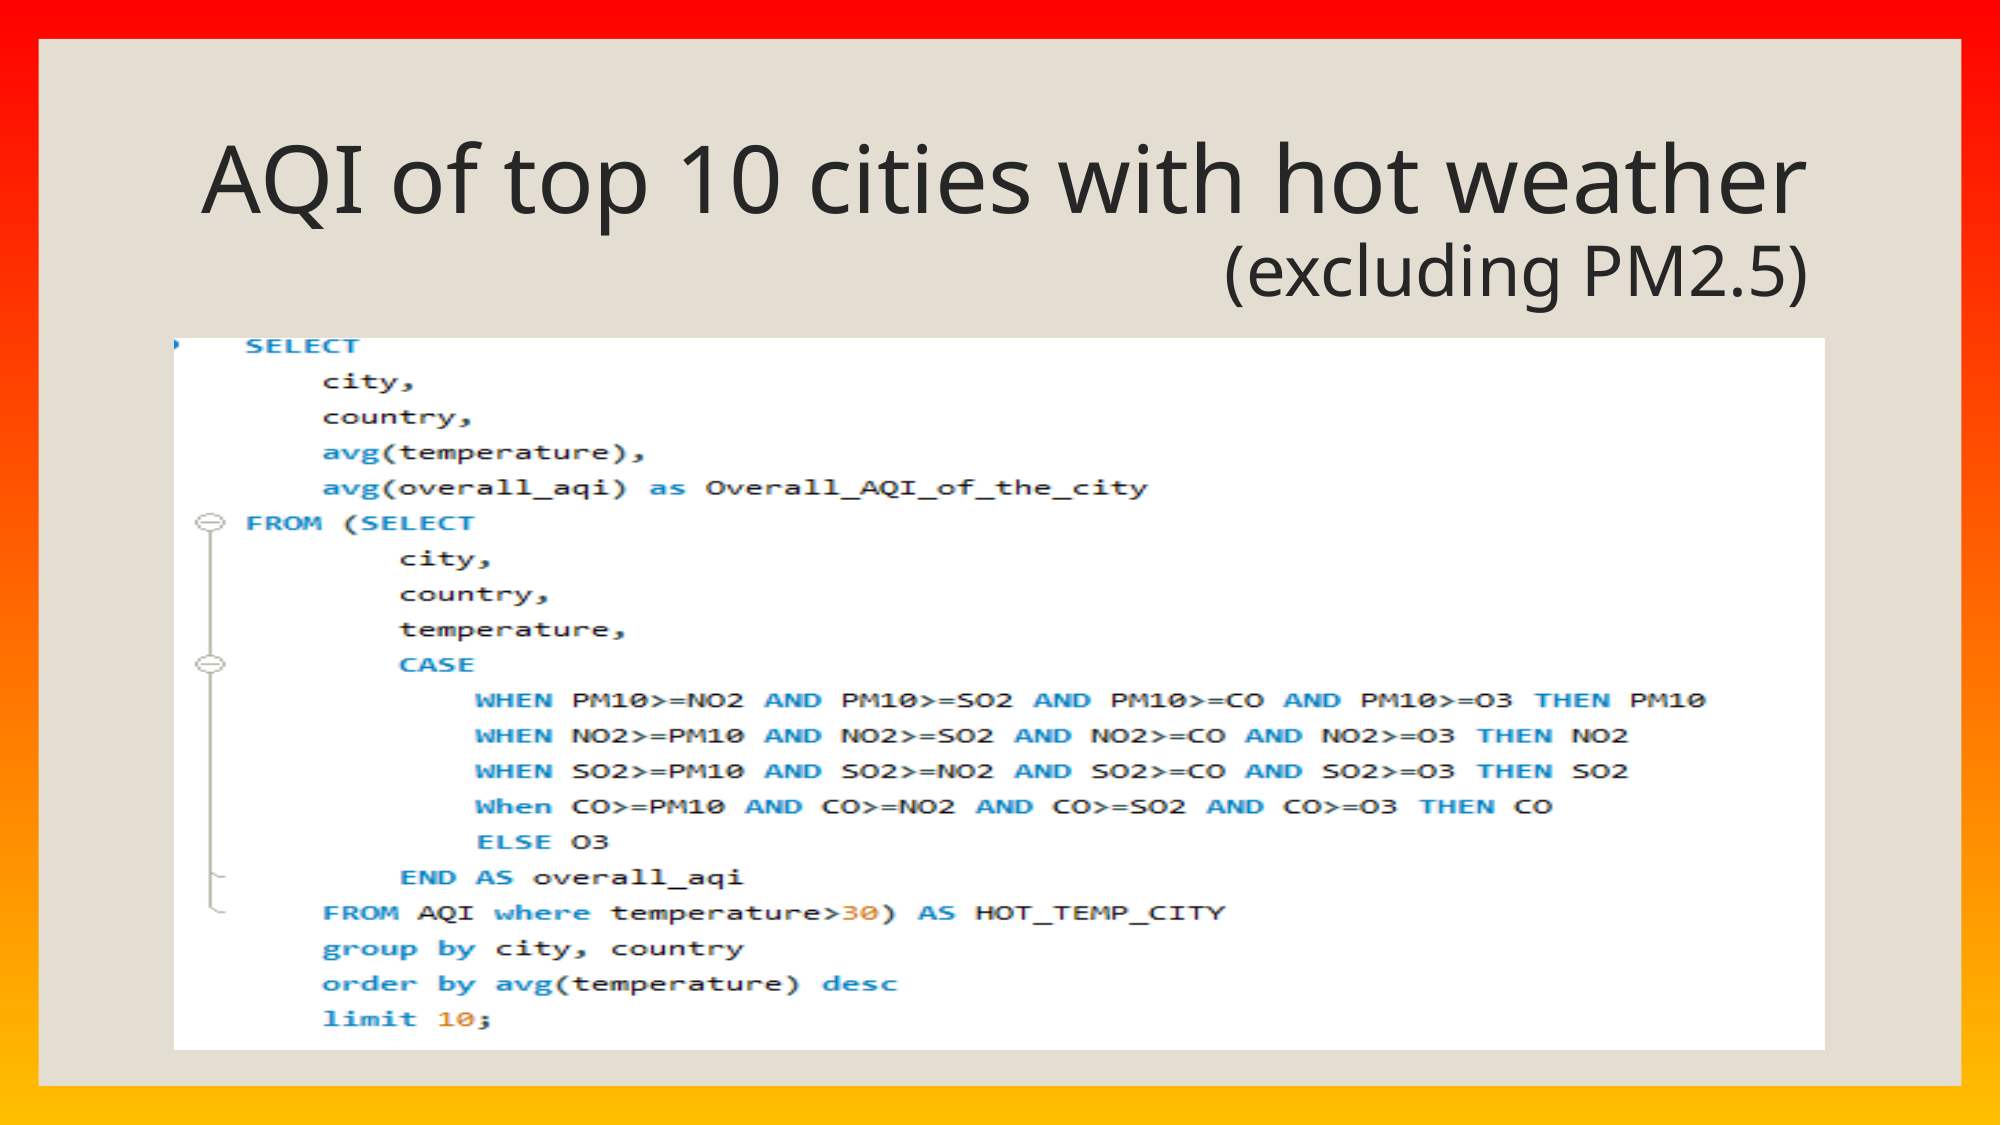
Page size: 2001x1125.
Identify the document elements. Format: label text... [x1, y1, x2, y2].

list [174, 338, 1825, 1050]
title AQI of top 10 cities with hot weather (excluding PM2.5) [174, 105, 1825, 331]
